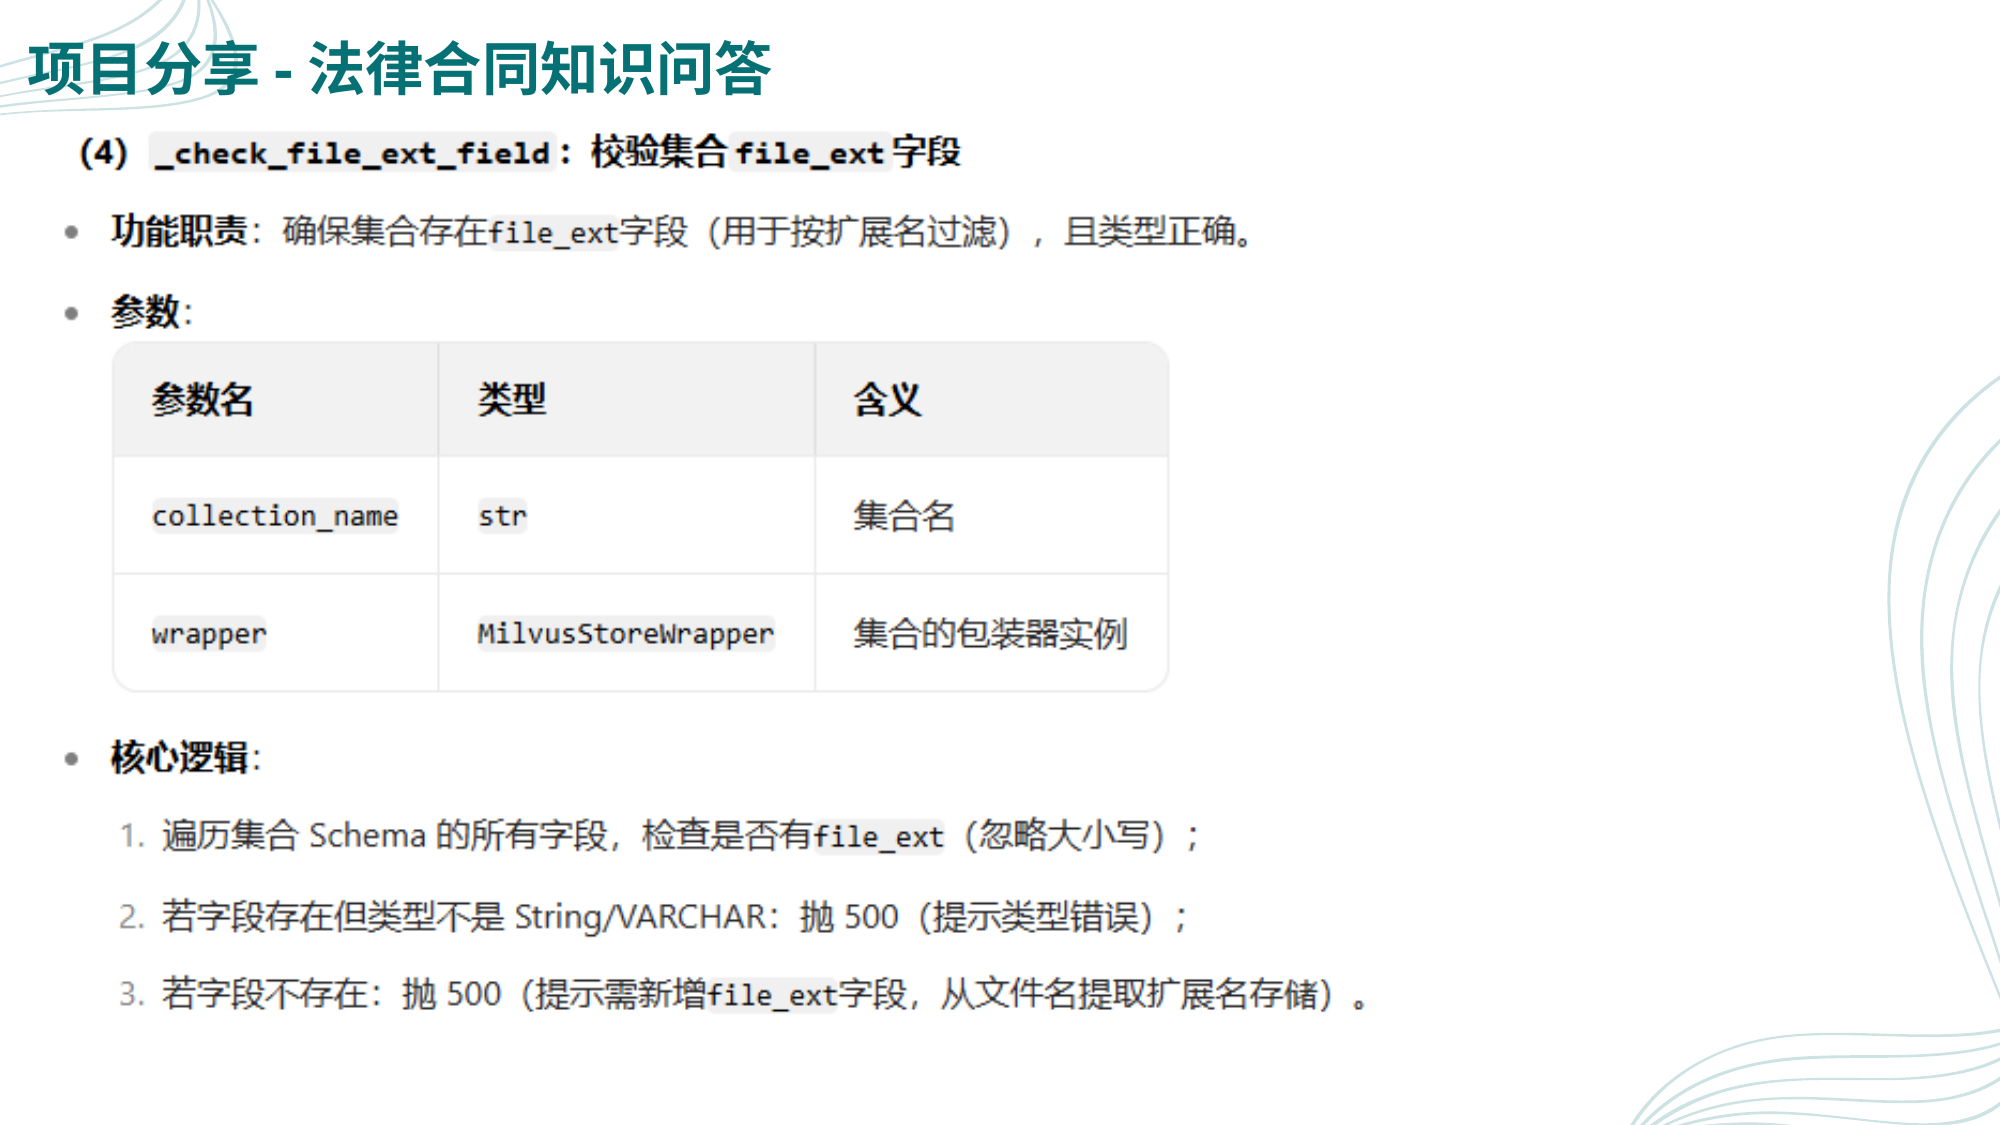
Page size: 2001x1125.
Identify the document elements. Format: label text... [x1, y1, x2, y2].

title 项目分享-法律合同知识问答 [27, 0, 1800, 103]
picture [27, 117, 1491, 1055]
